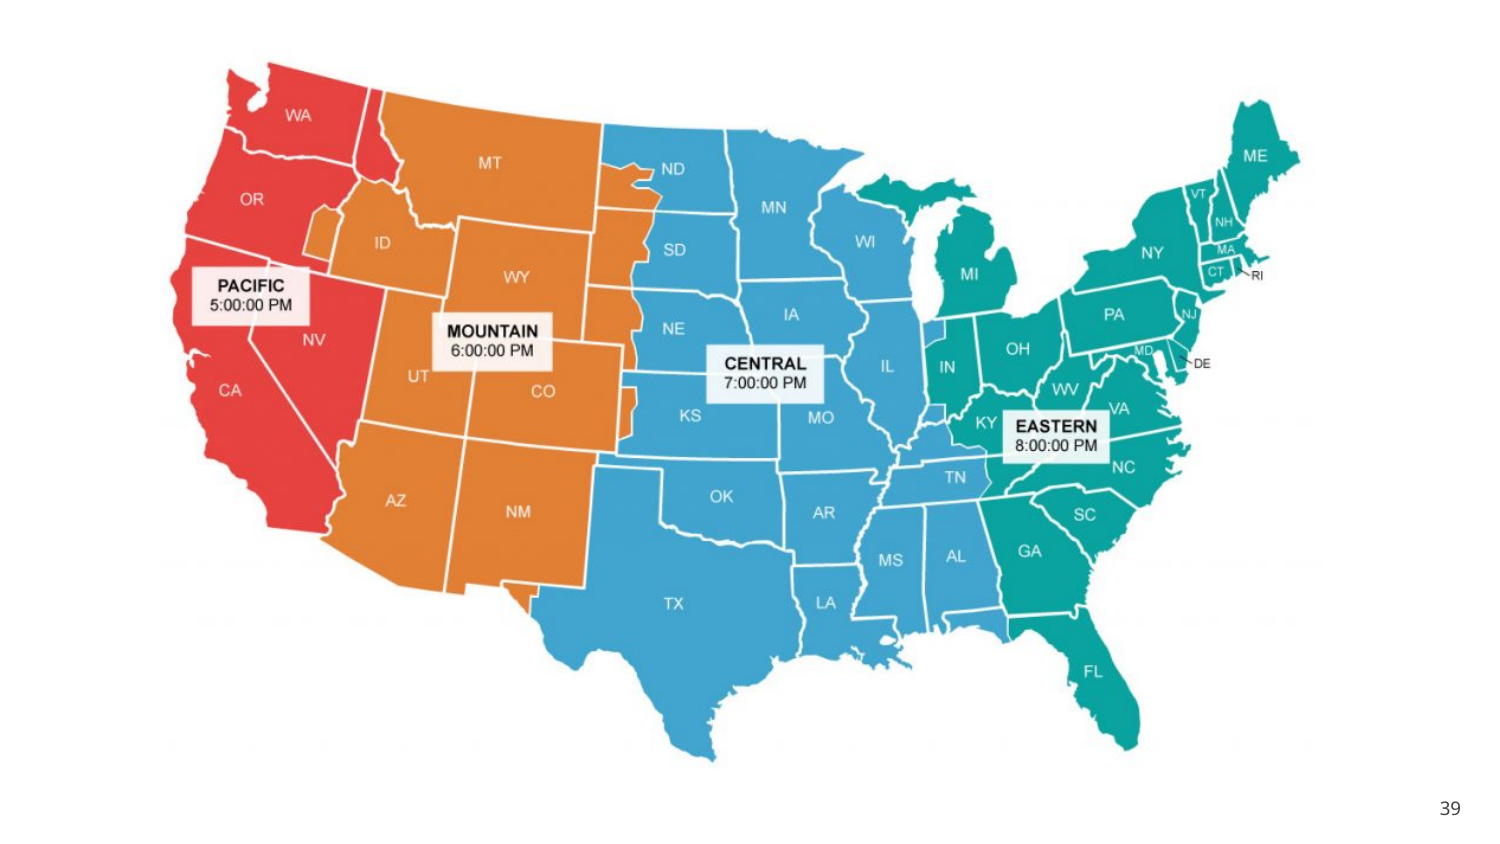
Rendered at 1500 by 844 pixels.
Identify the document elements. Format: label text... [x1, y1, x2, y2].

slide_number 39 [1386, 777, 1477, 842]
picture [160, 39, 1324, 805]
